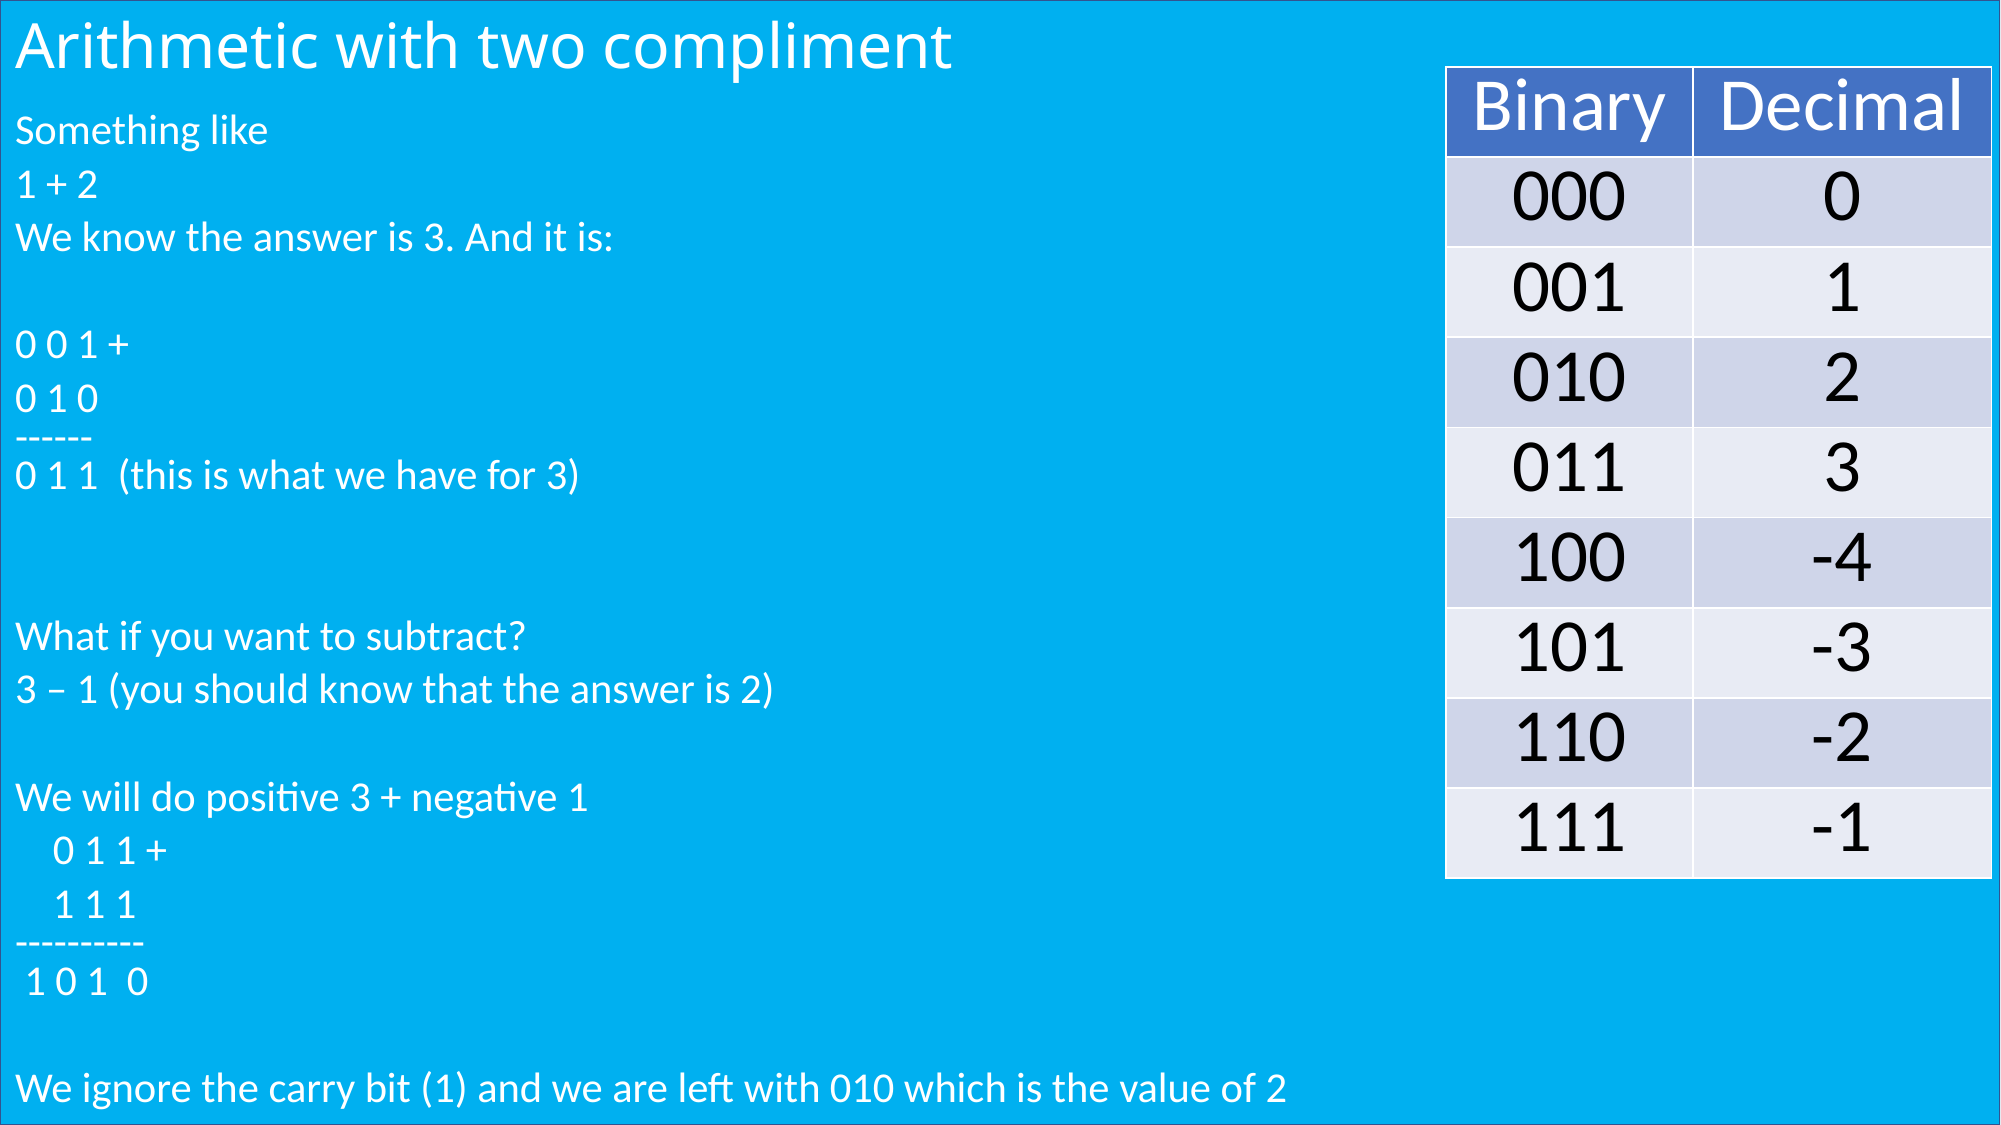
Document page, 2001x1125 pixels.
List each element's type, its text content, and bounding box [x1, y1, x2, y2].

table_cell 0 [1694, 158, 1991, 246]
table_cell 010 [1447, 338, 1692, 427]
table_cell 001 [1447, 248, 1692, 336]
table_cell 111 [1447, 789, 1692, 877]
table_cell 000 [1447, 158, 1692, 246]
table_cell 011 [1447, 428, 1692, 517]
table_header Binary [1447, 68, 1692, 156]
table_cell -1 [1694, 789, 1991, 877]
title Arithmetic with two compliment [0, 0, 2000, 92]
table_cell 110 [1447, 699, 1692, 787]
table_cell -4 [1694, 518, 1991, 607]
table_cell 2 [1694, 338, 1991, 427]
table_cell 100 [1447, 518, 1692, 607]
list Something like 1 + 2 We know the answer is 3. And it is: 0 0 1 + 0 1 0 ------ 0 1 1 (this is what we have for 3) What if you want to subtract? 3 – 1 (you should know that the answer is 2) We will do positive 3 + negative 1 0 1 1 + 1 1 1 ---------- 1 0 1 0 We ignore the carry bit (1) and we are left with 010 which is the value of 2 [0, 106, 2000, 1125]
table_header Decimal [1694, 68, 1991, 156]
table_cell 101 [1447, 609, 1692, 697]
table_cell 3 [1694, 428, 1991, 517]
table_cell -2 [1694, 699, 1991, 787]
table_cell 1 [1694, 248, 1991, 336]
table_cell -3 [1694, 609, 1991, 697]
